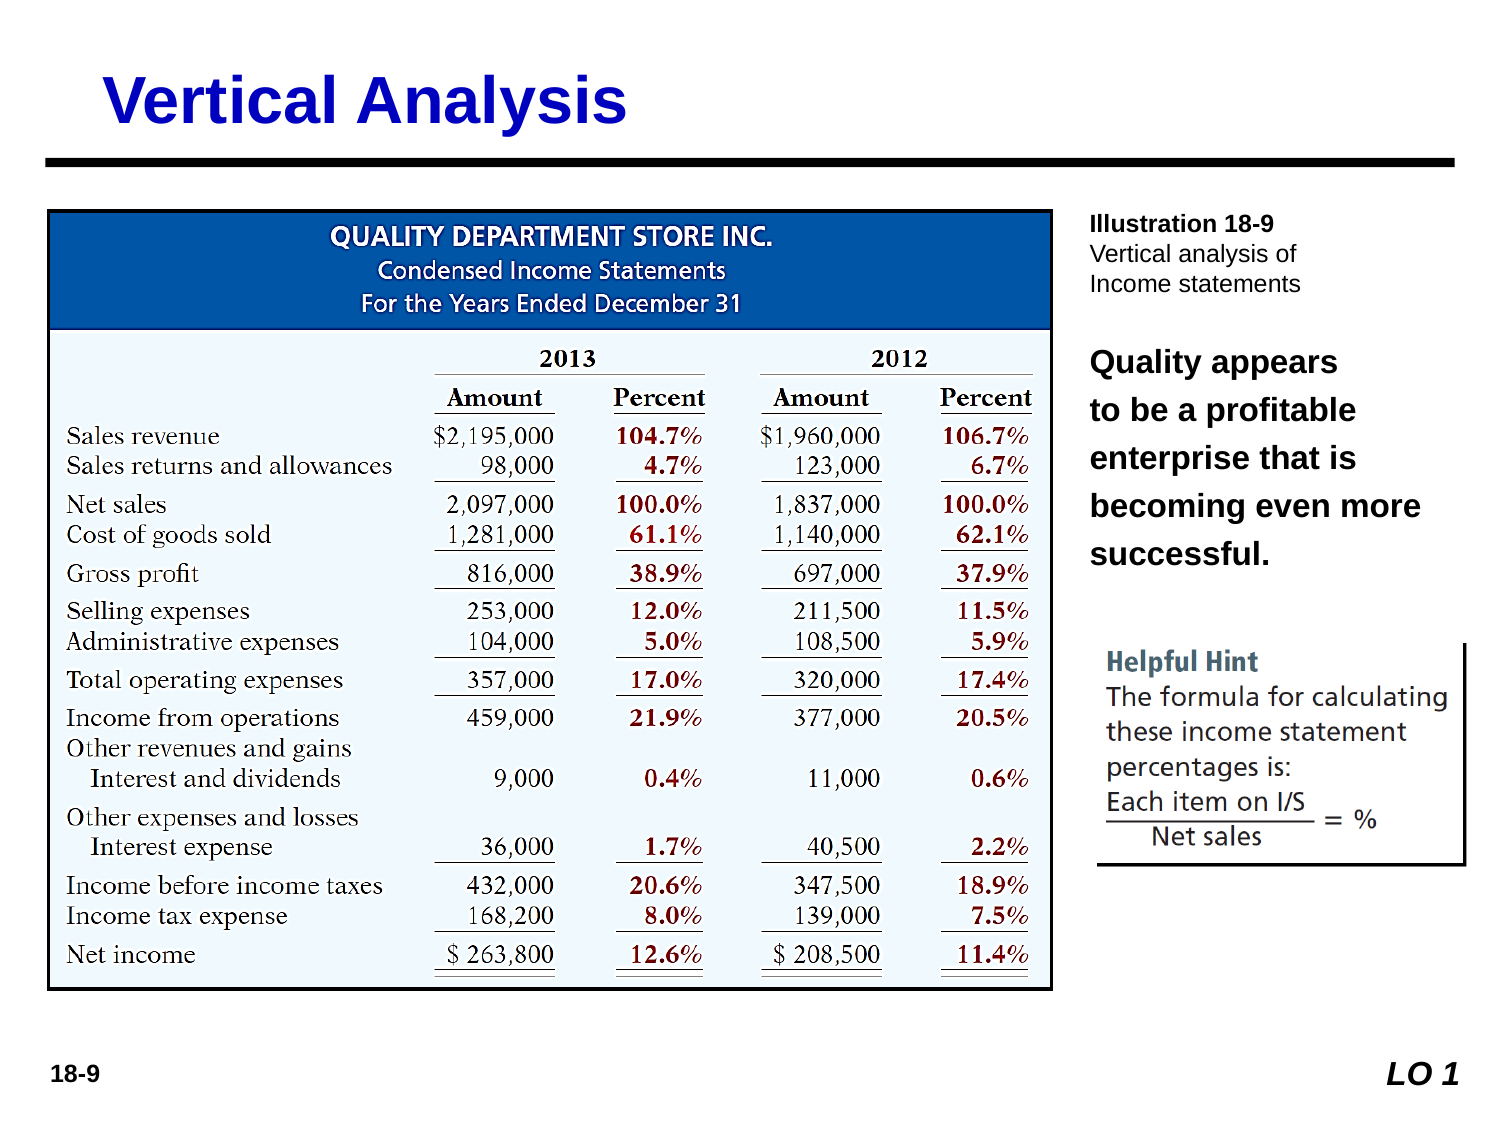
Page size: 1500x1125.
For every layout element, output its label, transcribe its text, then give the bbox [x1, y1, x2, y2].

text_box LO 1 [1346, 1044, 1475, 1100]
text_box Quality appears to be a profitable enterprise that is becoming even more successful. [1074, 324, 1463, 580]
text_box Illustration 18-9 Vertical analysis of Income statements [1074, 200, 1363, 305]
picture [49, 212, 1051, 988]
picture [1092, 639, 1463, 863]
text_box Vertical Analysis [87, 50, 1438, 142]
